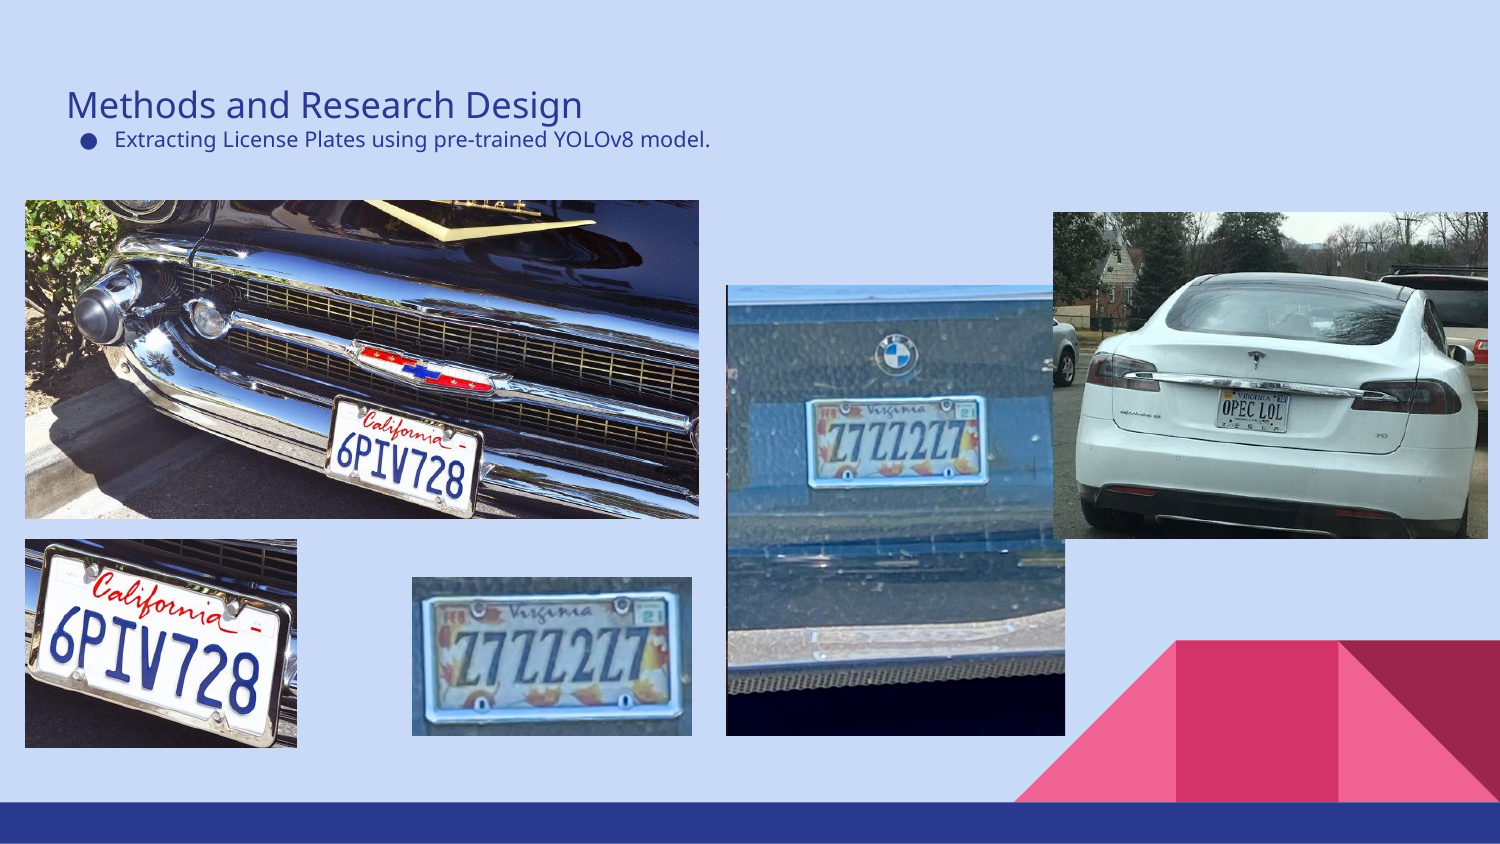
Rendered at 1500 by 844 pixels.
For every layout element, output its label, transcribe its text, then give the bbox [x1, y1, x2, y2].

picture [25, 200, 700, 519]
picture [725, 212, 1489, 737]
title Methods and Research Design Extracting License Plates using pre-trained YOLOv8 model. [51, 67, 1449, 167]
picture [412, 576, 692, 737]
picture [25, 538, 298, 749]
